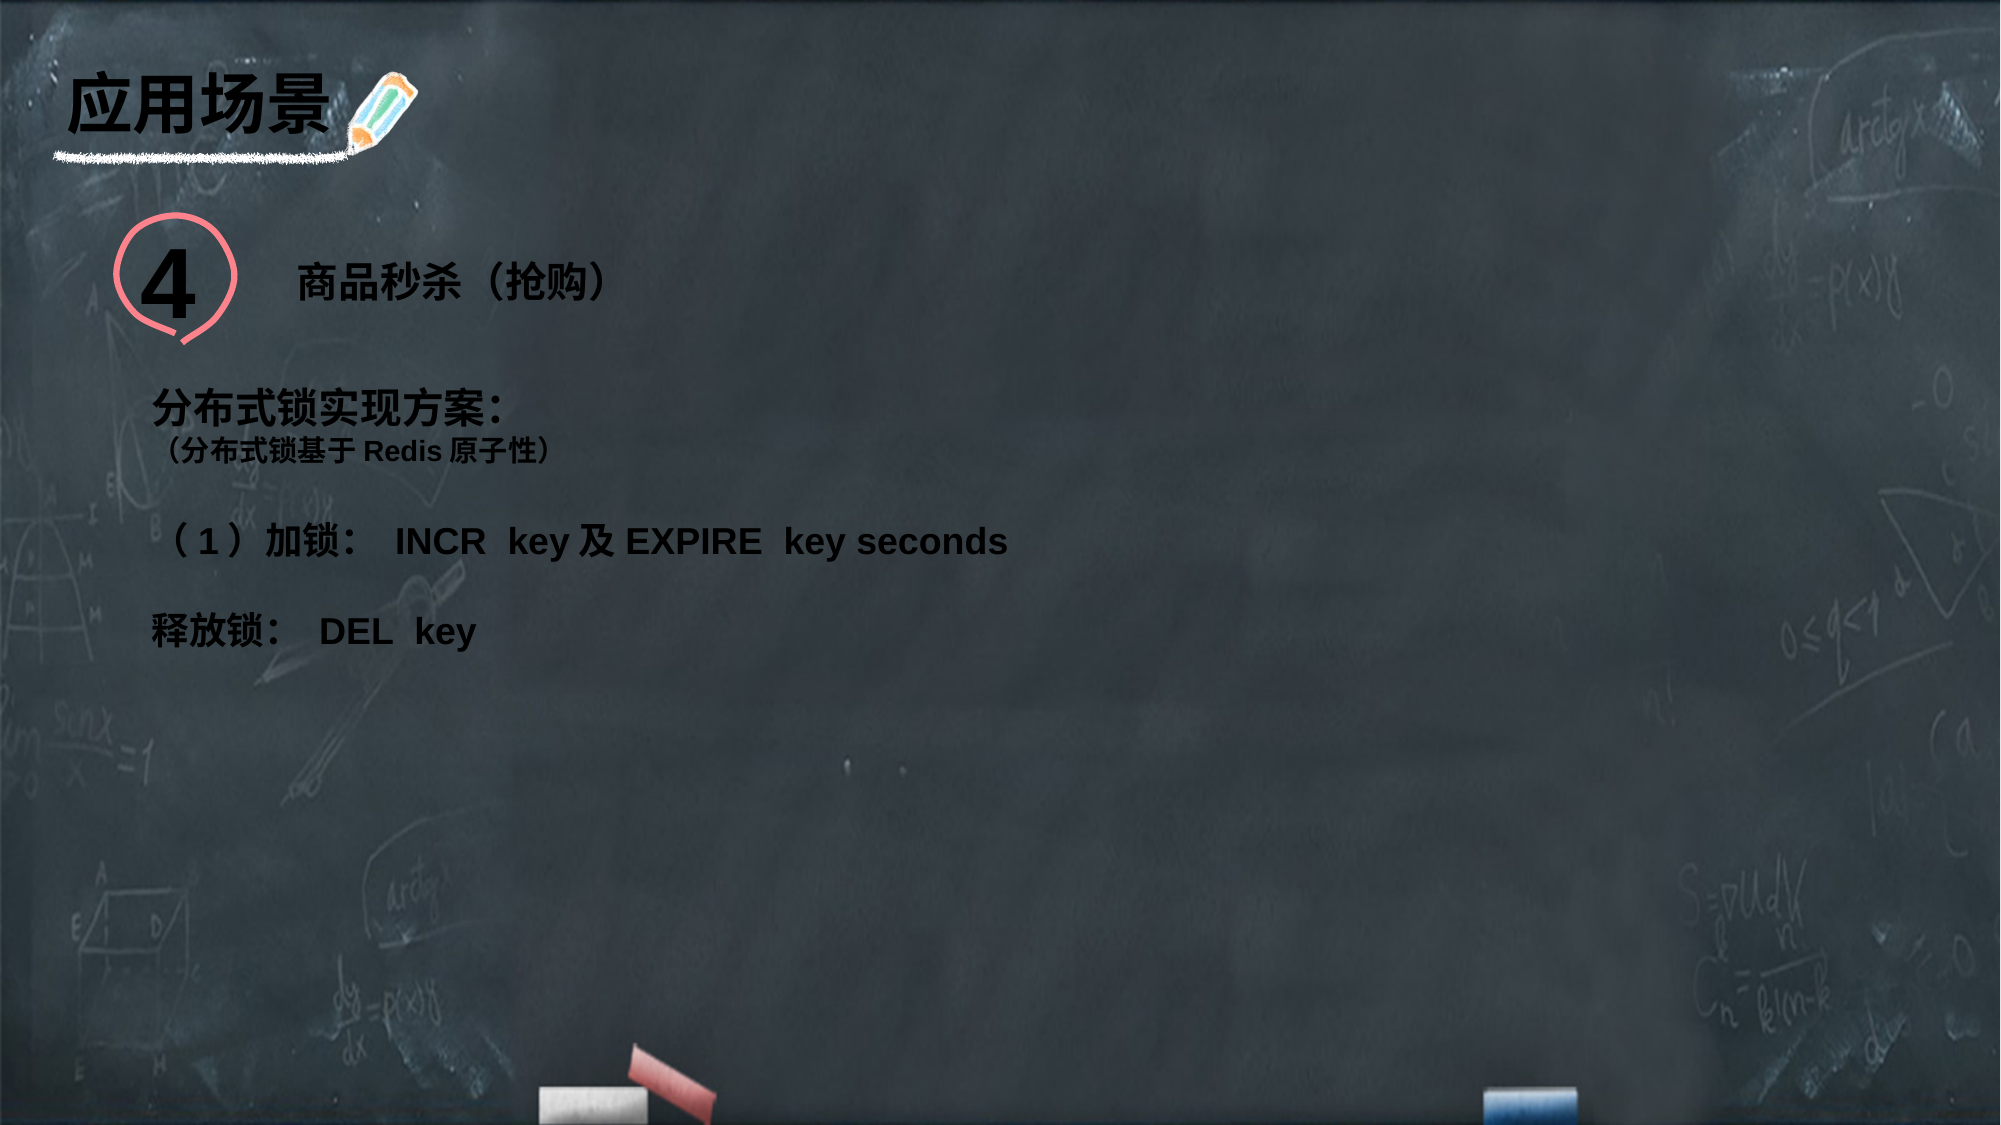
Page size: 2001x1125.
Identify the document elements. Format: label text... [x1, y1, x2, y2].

text_box 商品秒杀（抢购） [281, 248, 1216, 314]
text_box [116, 210, 235, 348]
text_box 应用场景 [51, 54, 350, 150]
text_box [52, 150, 348, 166]
text_box 分布式锁实现方案： （分布式锁基于Redis原子性） （1）加锁： INCR key及EXPIRE key seconds 释放锁： DEL key [136, 374, 1205, 660]
picture [0, 0, 2001, 1125]
